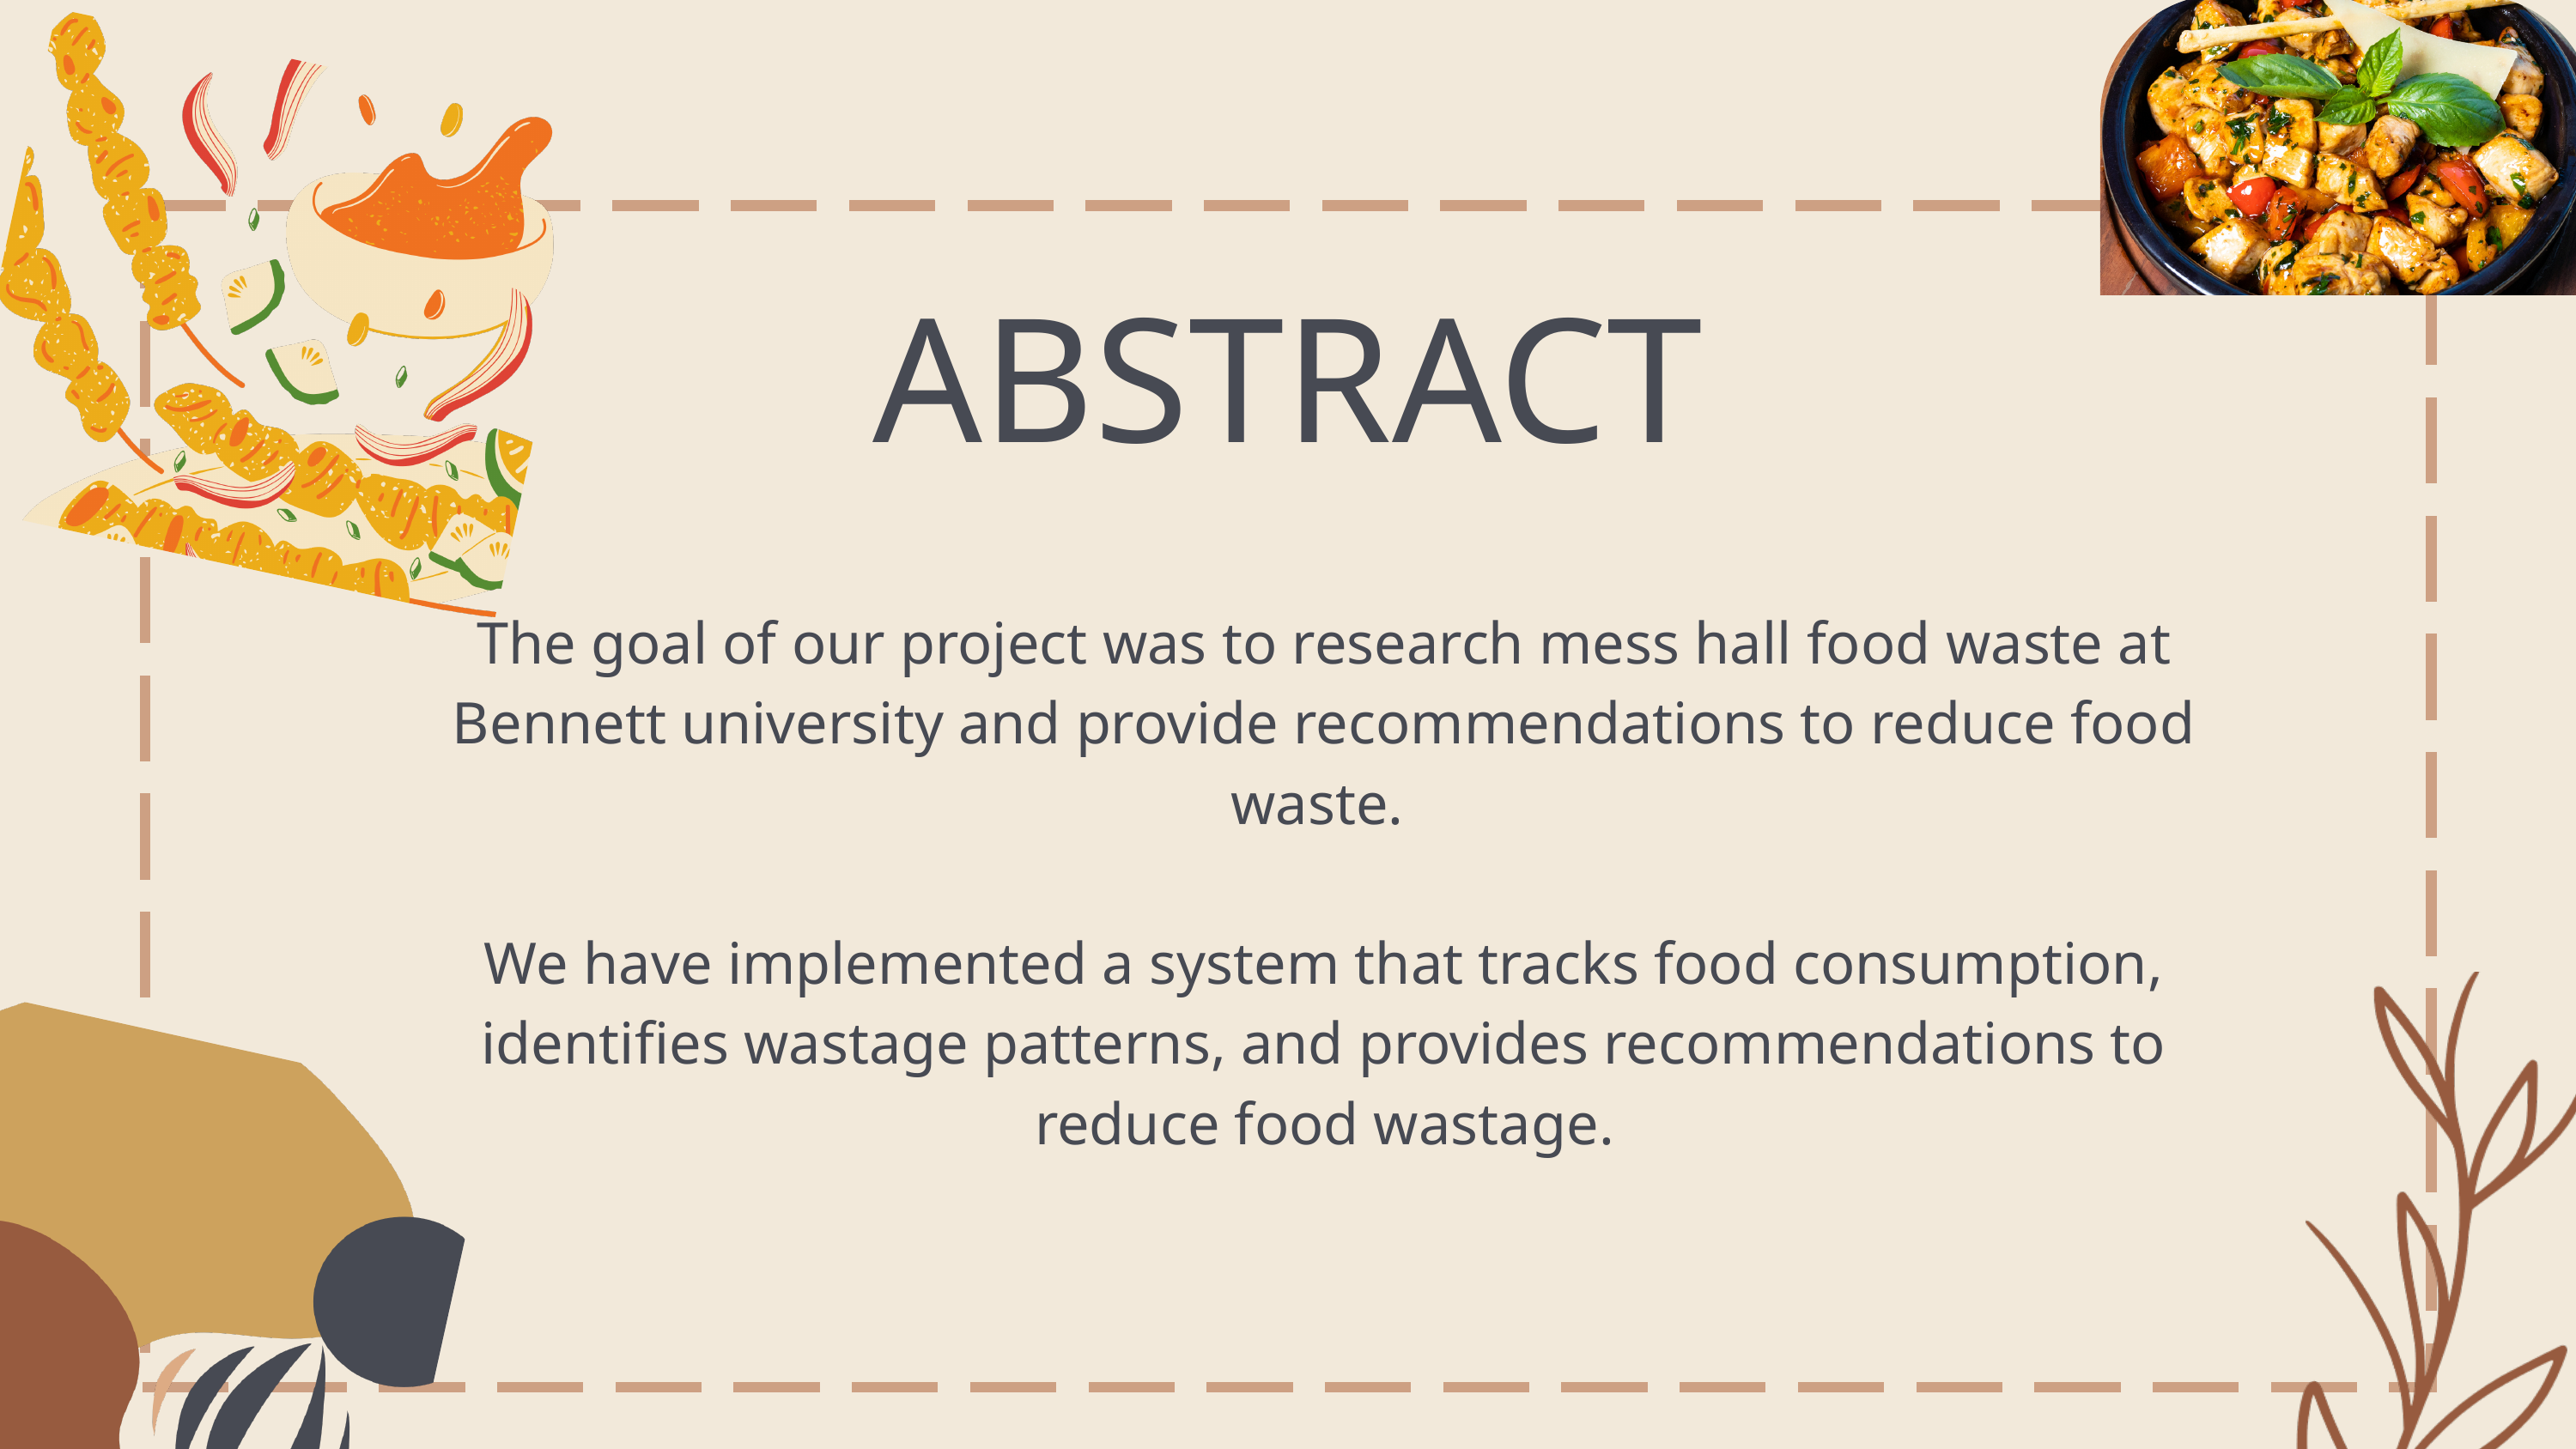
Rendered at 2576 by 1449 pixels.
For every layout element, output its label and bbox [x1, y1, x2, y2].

text_box [2099, 0, 2576, 296]
text_box [2278, 969, 2576, 1449]
text_box [144, 205, 2432, 1388]
text_box [0, 996, 431, 1449]
text_box [0, 9, 601, 546]
